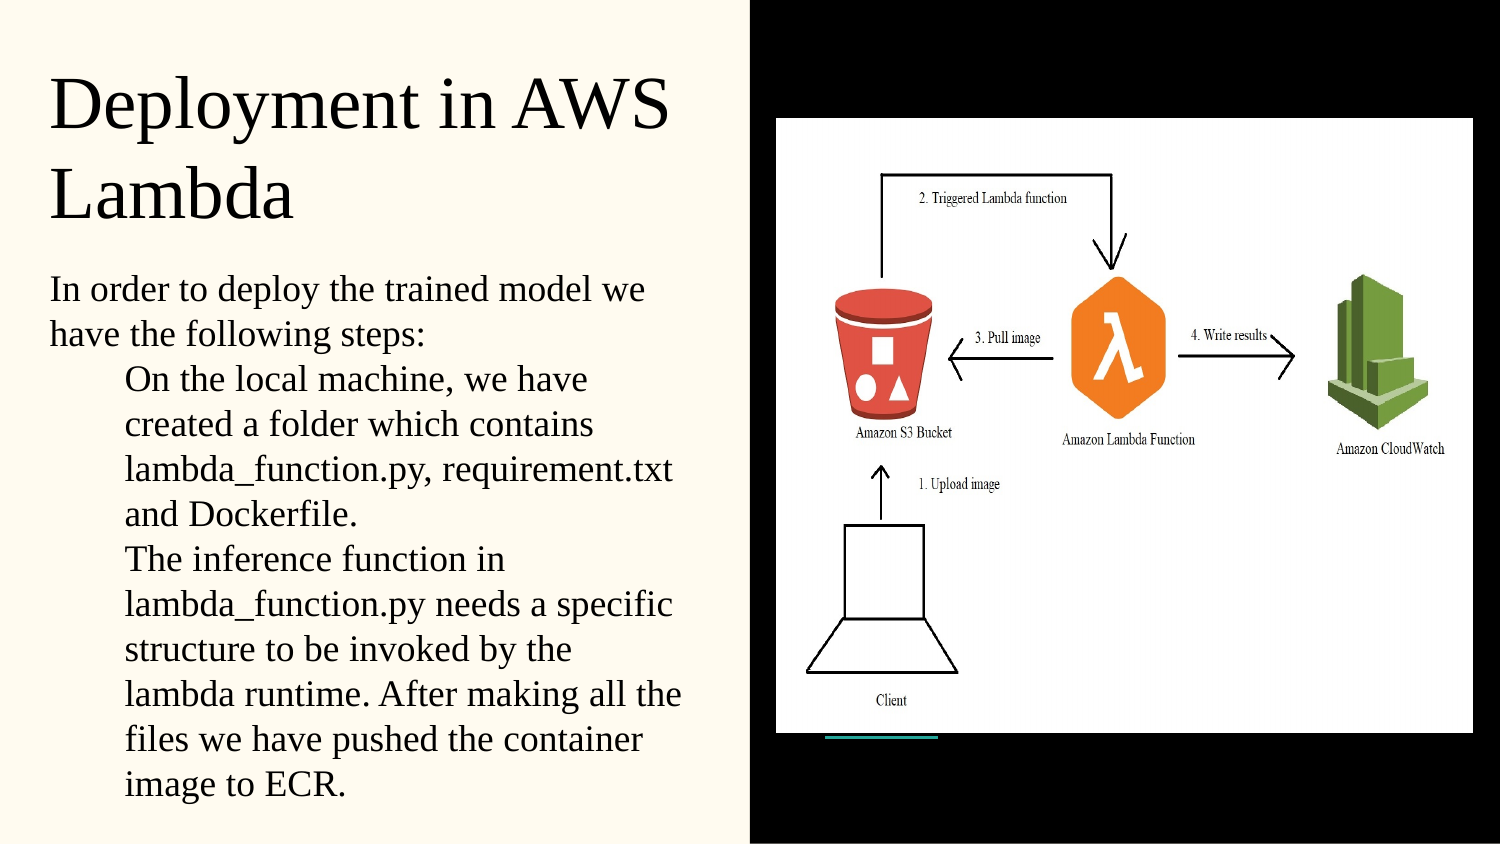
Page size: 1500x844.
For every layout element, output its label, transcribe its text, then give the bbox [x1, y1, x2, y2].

picture [775, 118, 1474, 734]
title Deployment in AWS Lambda [34, 30, 723, 249]
subtitle In order to deploy the trained model we have the following steps: On the local machine, we have created a folder which contains lambda_function.py, requirement.txt and Dockerfile. The inference function in lambda_function.py needs a specific structure to be invoked by the lambda runtime. After making all the files we have pushed the container image to ECR. [34, 248, 699, 470]
